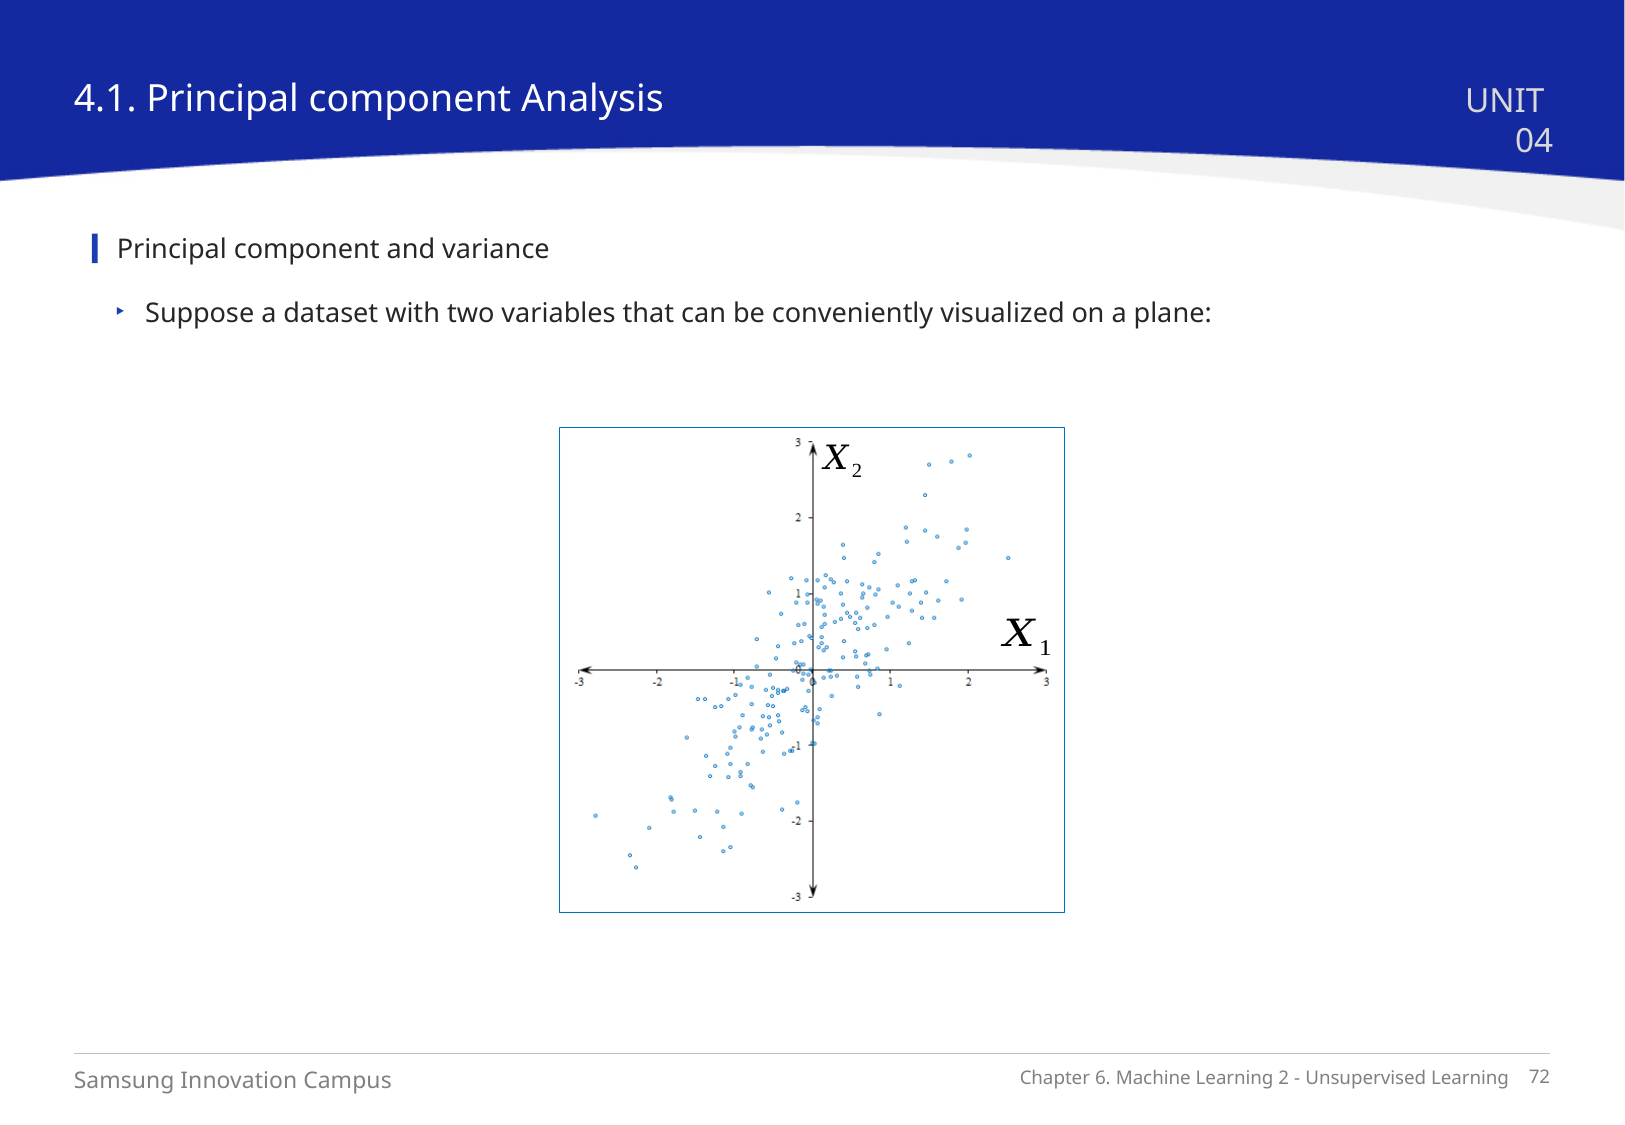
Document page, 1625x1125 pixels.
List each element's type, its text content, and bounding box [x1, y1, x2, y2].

text_box Suppose a dataset with two variables that can be conveniently visualized on a plane: [114, 282, 1532, 340]
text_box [559, 427, 1065, 913]
picture [0, 0, 1625, 1125]
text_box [73, 73, 1554, 120]
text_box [91, 231, 1533, 265]
